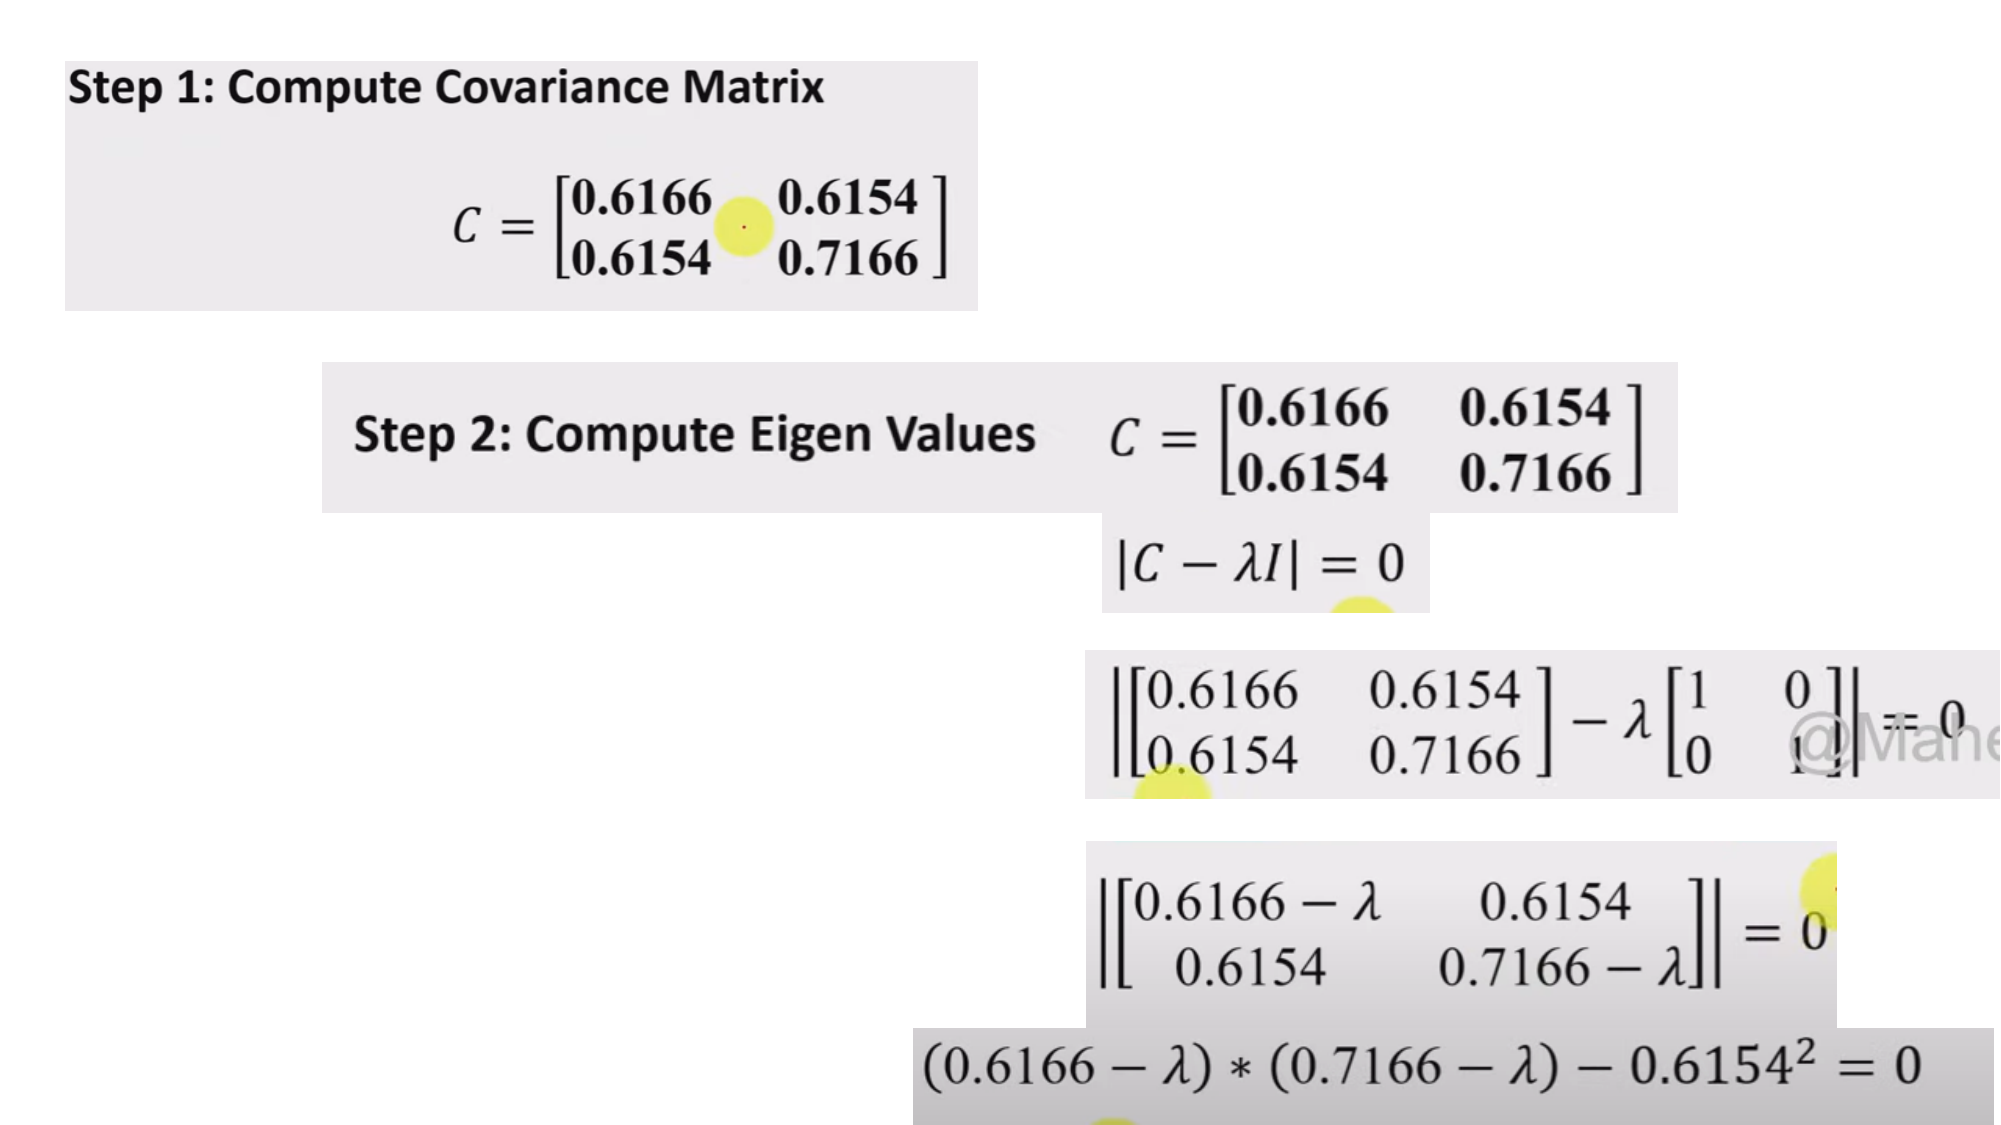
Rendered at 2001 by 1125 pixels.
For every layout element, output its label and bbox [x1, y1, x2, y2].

picture [1085, 650, 2000, 799]
picture [913, 841, 1994, 1125]
picture [65, 61, 978, 311]
picture [322, 362, 1678, 613]
